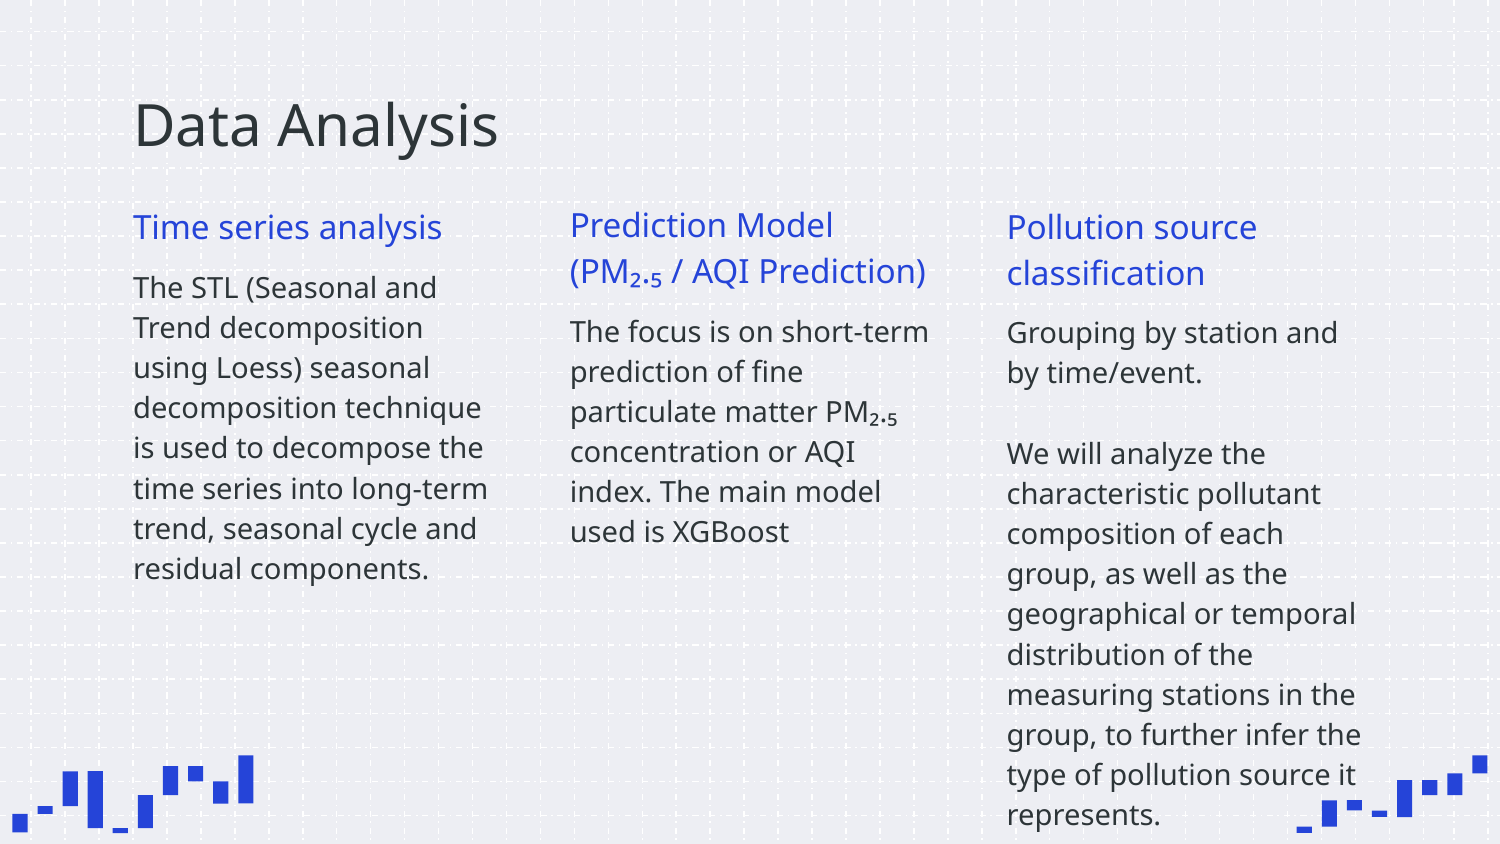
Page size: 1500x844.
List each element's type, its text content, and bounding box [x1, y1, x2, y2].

title Data Analysis [118, 72, 1382, 167]
subtitle Grouping by station and by time/event. We will analyze the characteristic pollutant composition of each group, as well as the geographical or temporal distribution of the measuring stations in the group, to further infer the type of pollution source it represents. [991, 307, 1382, 620]
subtitle Prediction Model (PM₂.₅ / AQI Prediction) [554, 211, 946, 306]
subtitle The STL (Seasonal and Trend decomposition using Loess) seasonal decomposition technique is used to decompose the time series into long-term trend, seasonal cycle and residual components. [118, 262, 509, 575]
subtitle The focus is on short-term prediction of fine particulate matter PM₂.₅ concentration or AQI index. The main model used is XGBoost [554, 306, 946, 619]
subtitle Time series analysis [118, 167, 509, 262]
subtitle Pollution source classification [991, 212, 1382, 307]
